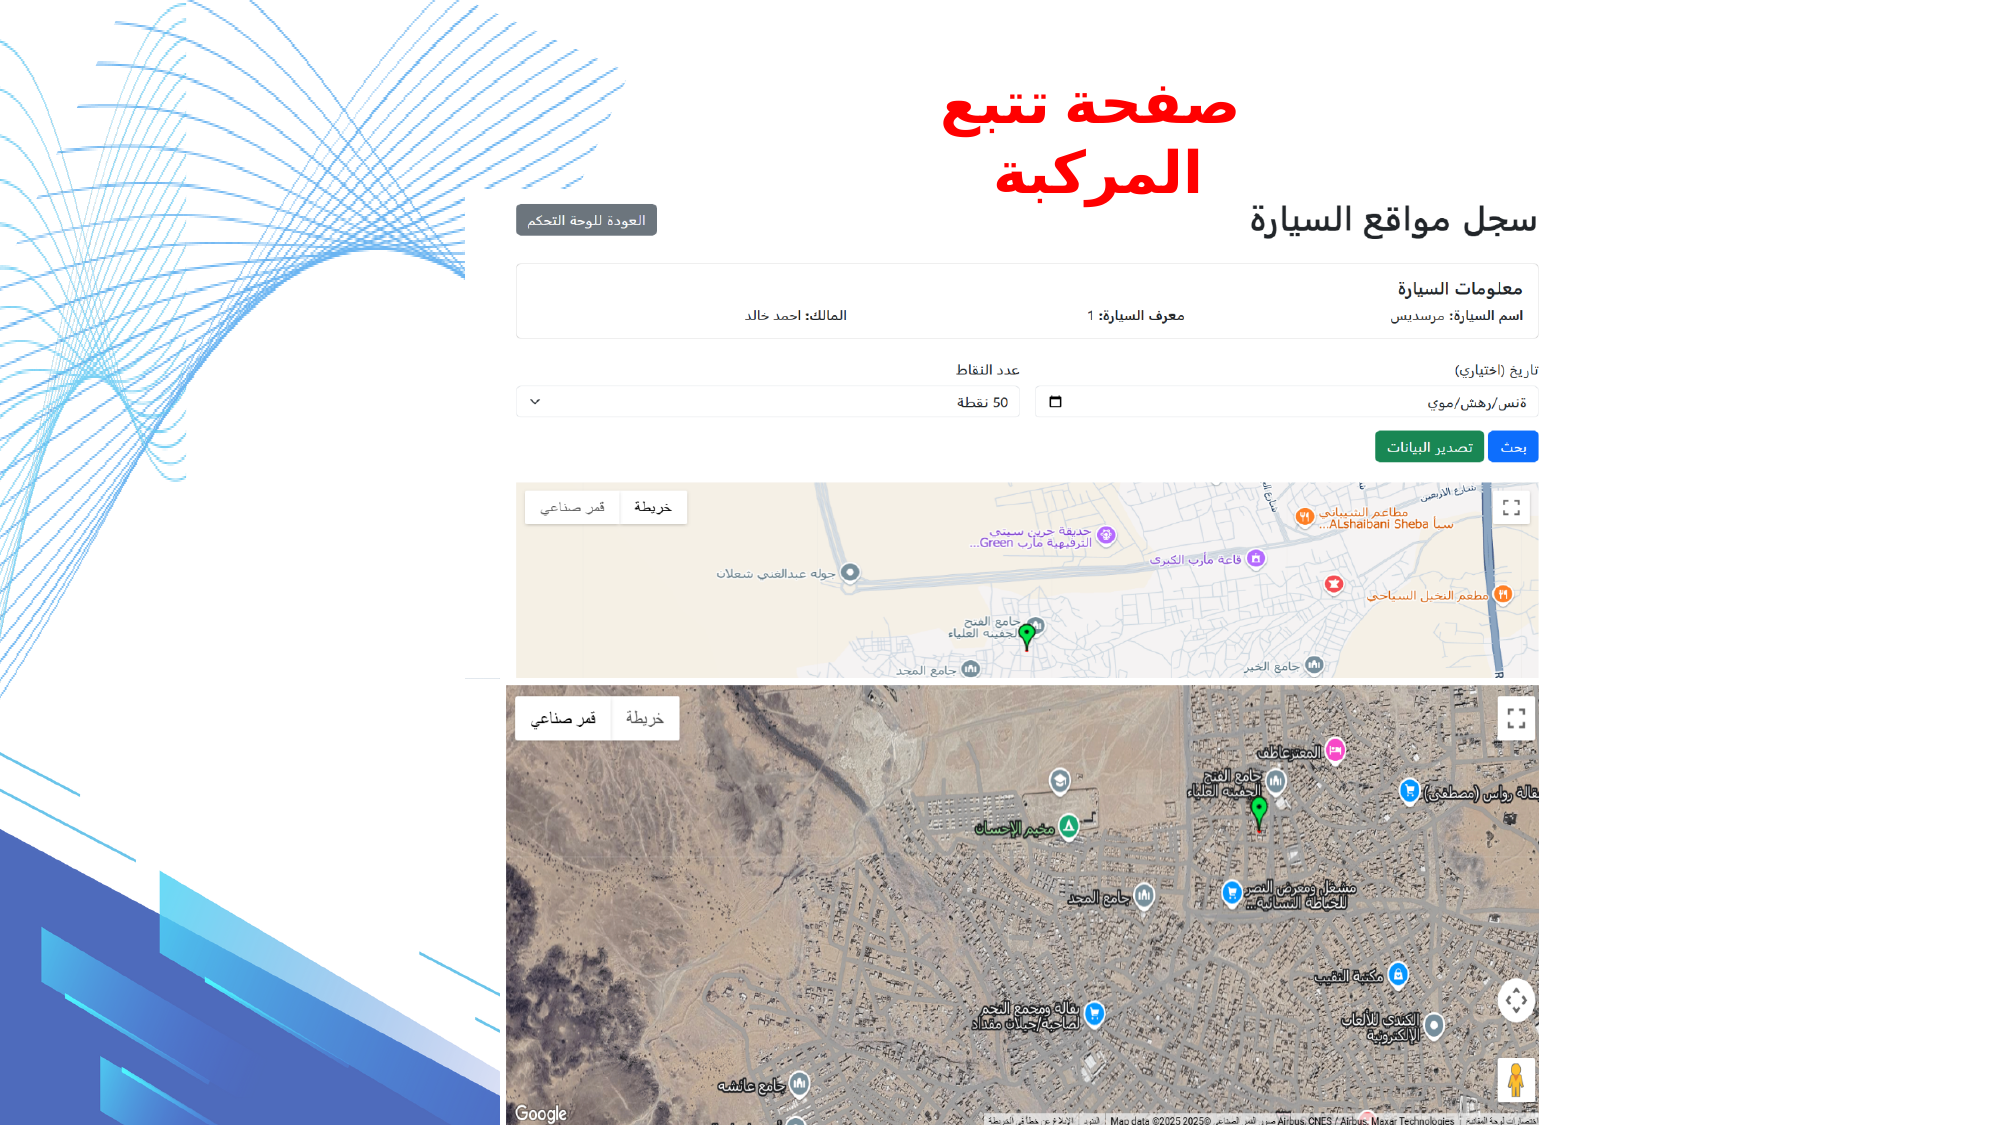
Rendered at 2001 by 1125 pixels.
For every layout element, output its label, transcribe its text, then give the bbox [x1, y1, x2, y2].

text_box [0, 752, 500, 1125]
picture [465, 189, 1539, 1125]
text_box صفحة تتبع المركبة [861, 58, 1321, 189]
text_box [187, 0, 630, 752]
text_box [0, 0, 187, 752]
